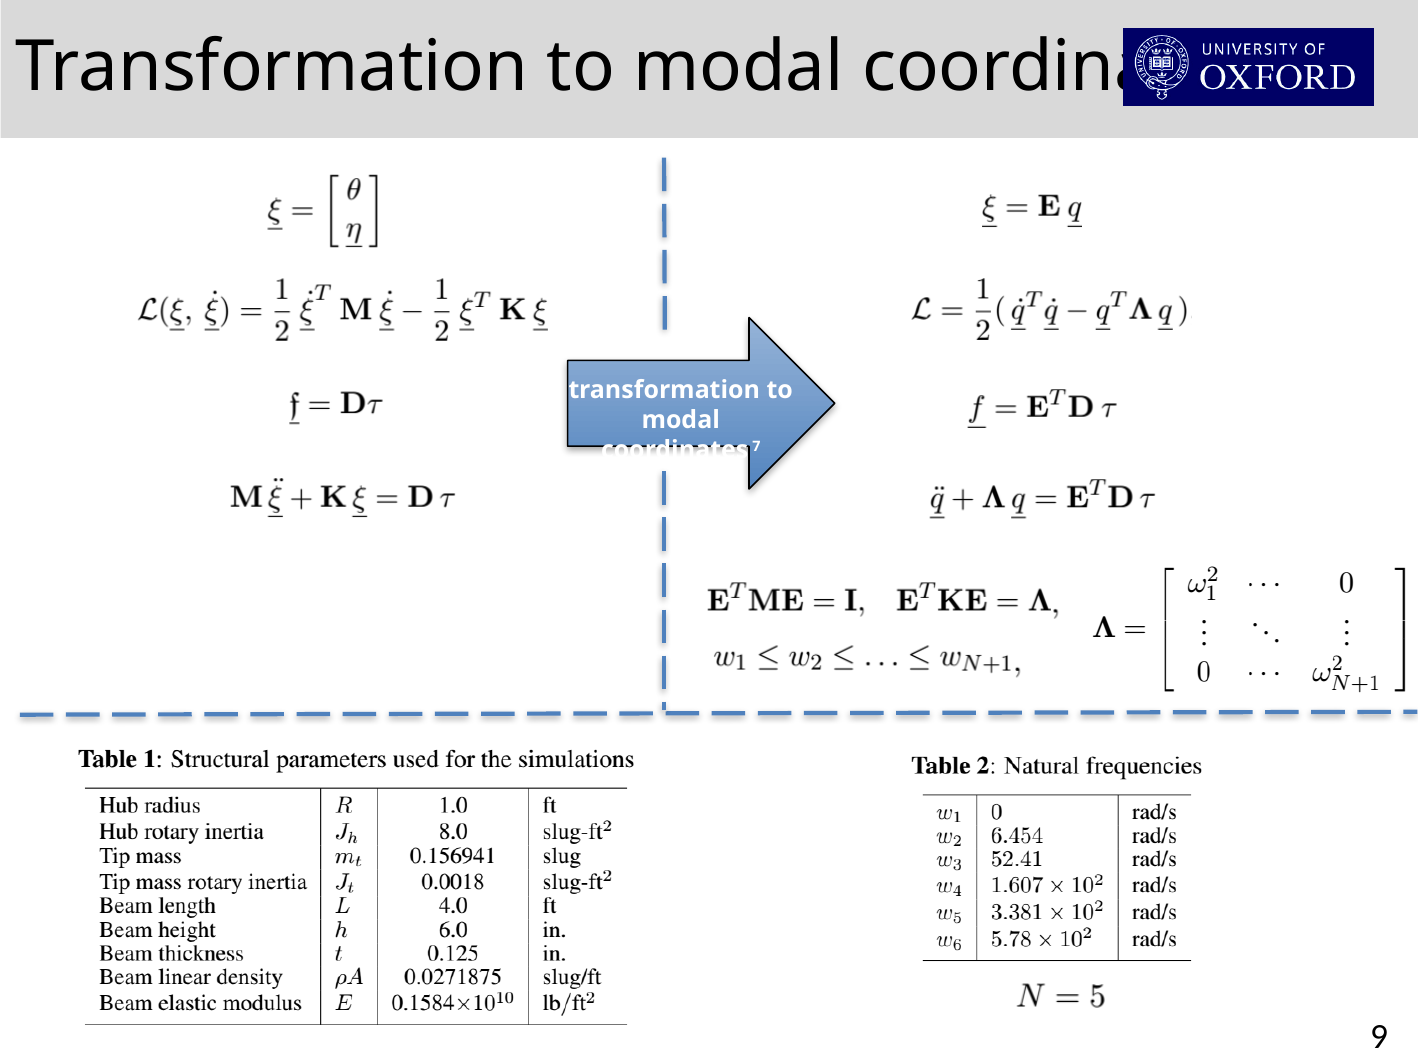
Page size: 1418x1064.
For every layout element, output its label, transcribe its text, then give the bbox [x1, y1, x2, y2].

text_box [808, 375, 836, 432]
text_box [19, 711, 1418, 715]
picture [268, 379, 395, 439]
picture [913, 475, 1162, 525]
picture [69, 744, 644, 1035]
picture [221, 470, 459, 521]
picture [900, 268, 1192, 345]
picture [903, 747, 1213, 1021]
text_box 9 [1355, 1005, 1418, 1063]
picture [0, 0, 1418, 139]
picture [694, 572, 1065, 630]
picture [979, 185, 1082, 232]
picture [121, 163, 563, 353]
text_box [566, 316, 799, 366]
text_box transformation to modal coordinates 7 [553, 366, 808, 533]
picture [700, 632, 1028, 688]
picture [958, 380, 1125, 432]
picture [1080, 555, 1418, 700]
